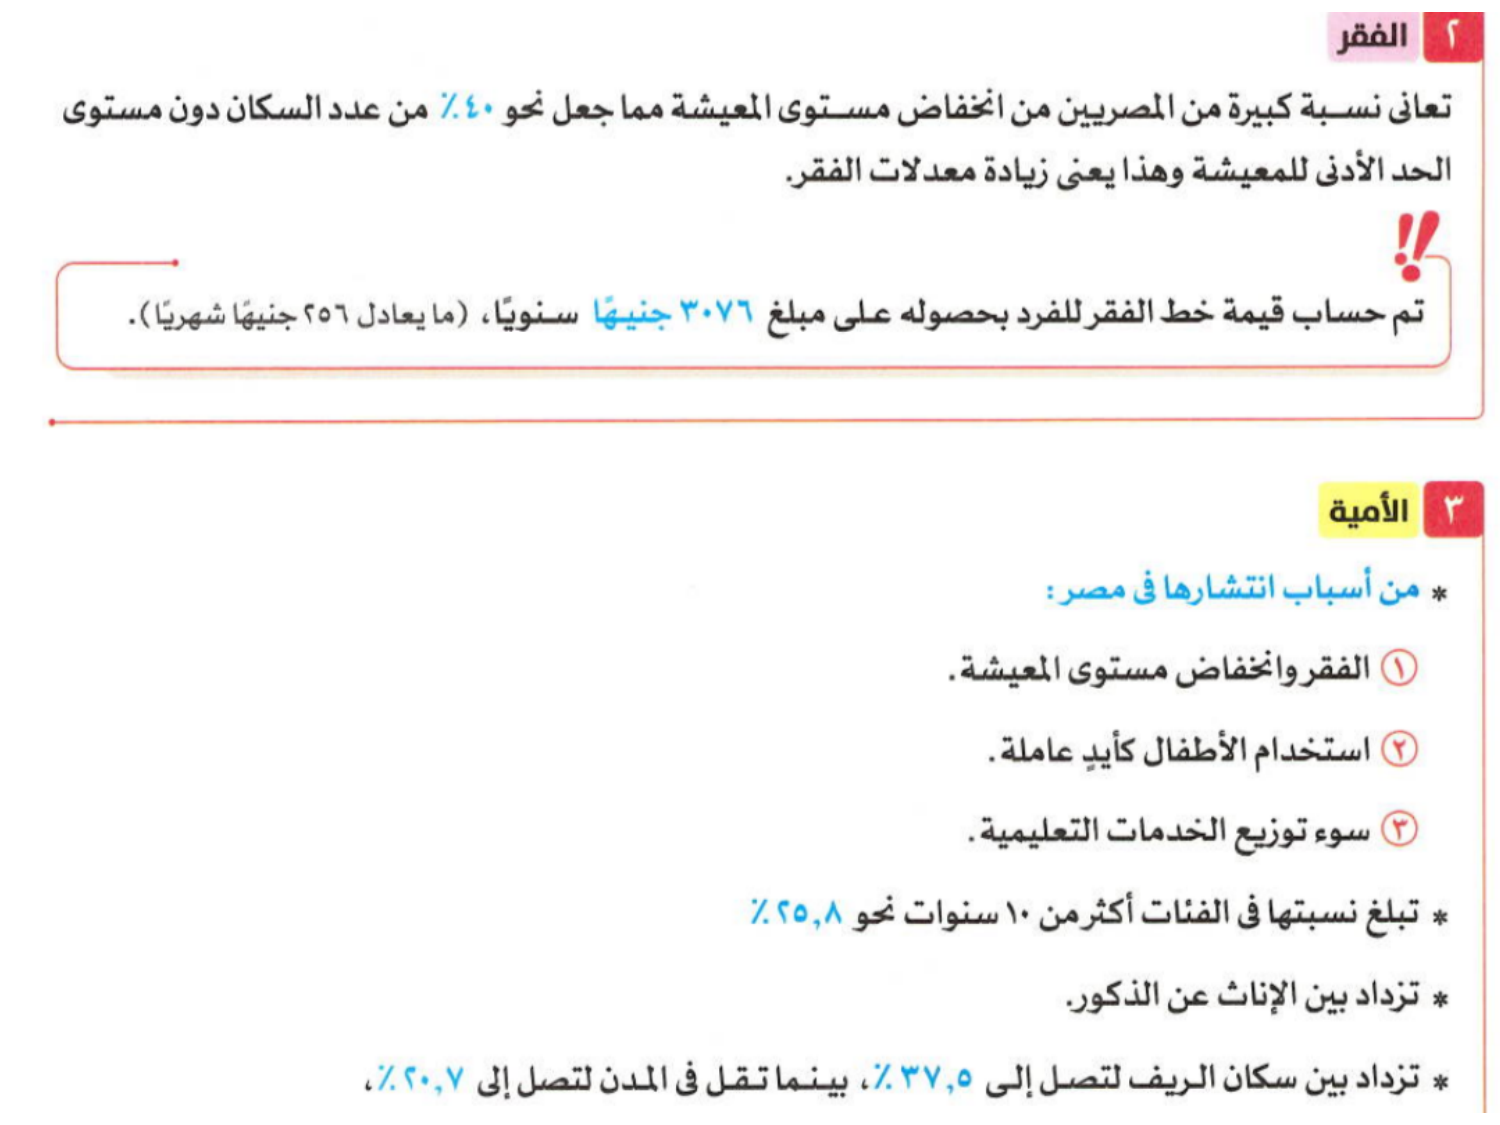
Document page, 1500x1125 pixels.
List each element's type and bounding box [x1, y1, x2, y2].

list [12, 12, 1500, 1113]
